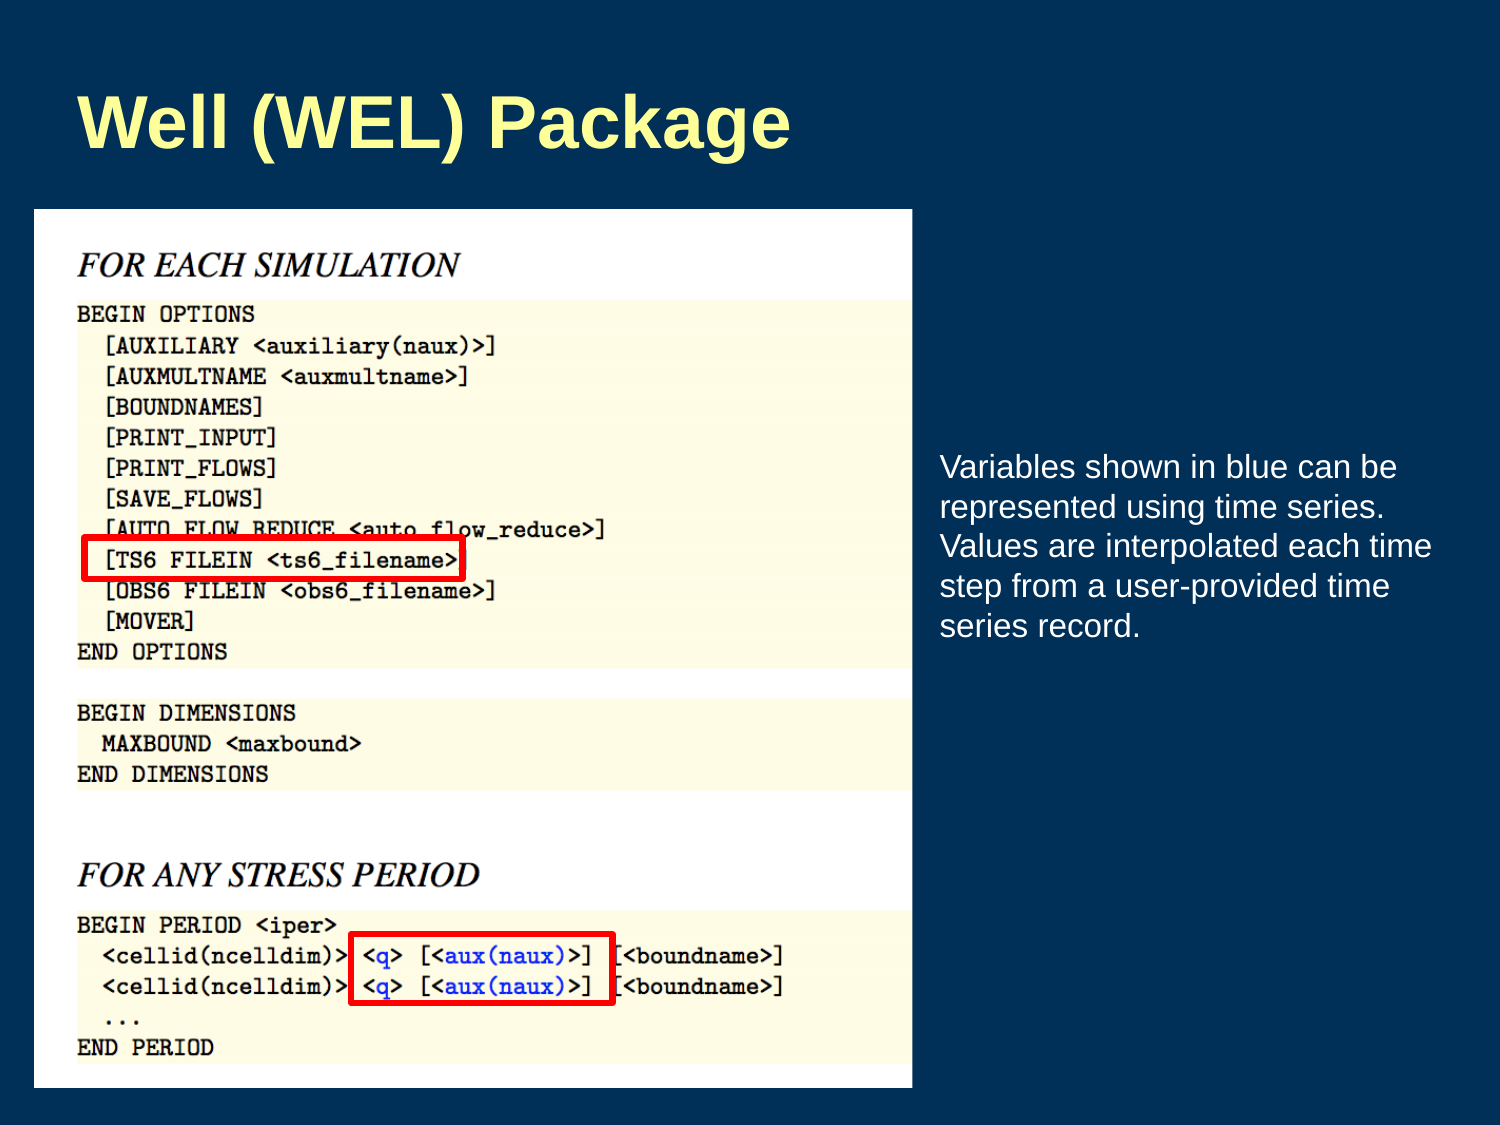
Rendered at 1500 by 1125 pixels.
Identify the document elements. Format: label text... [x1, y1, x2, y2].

text_box Variables shown in blue can be represented using time series. Values are interpolated each time step from a user-provided time series record. [924, 437, 1450, 652]
title Well (WEL) Package [62, 24, 1425, 213]
picture [33, 208, 913, 1088]
